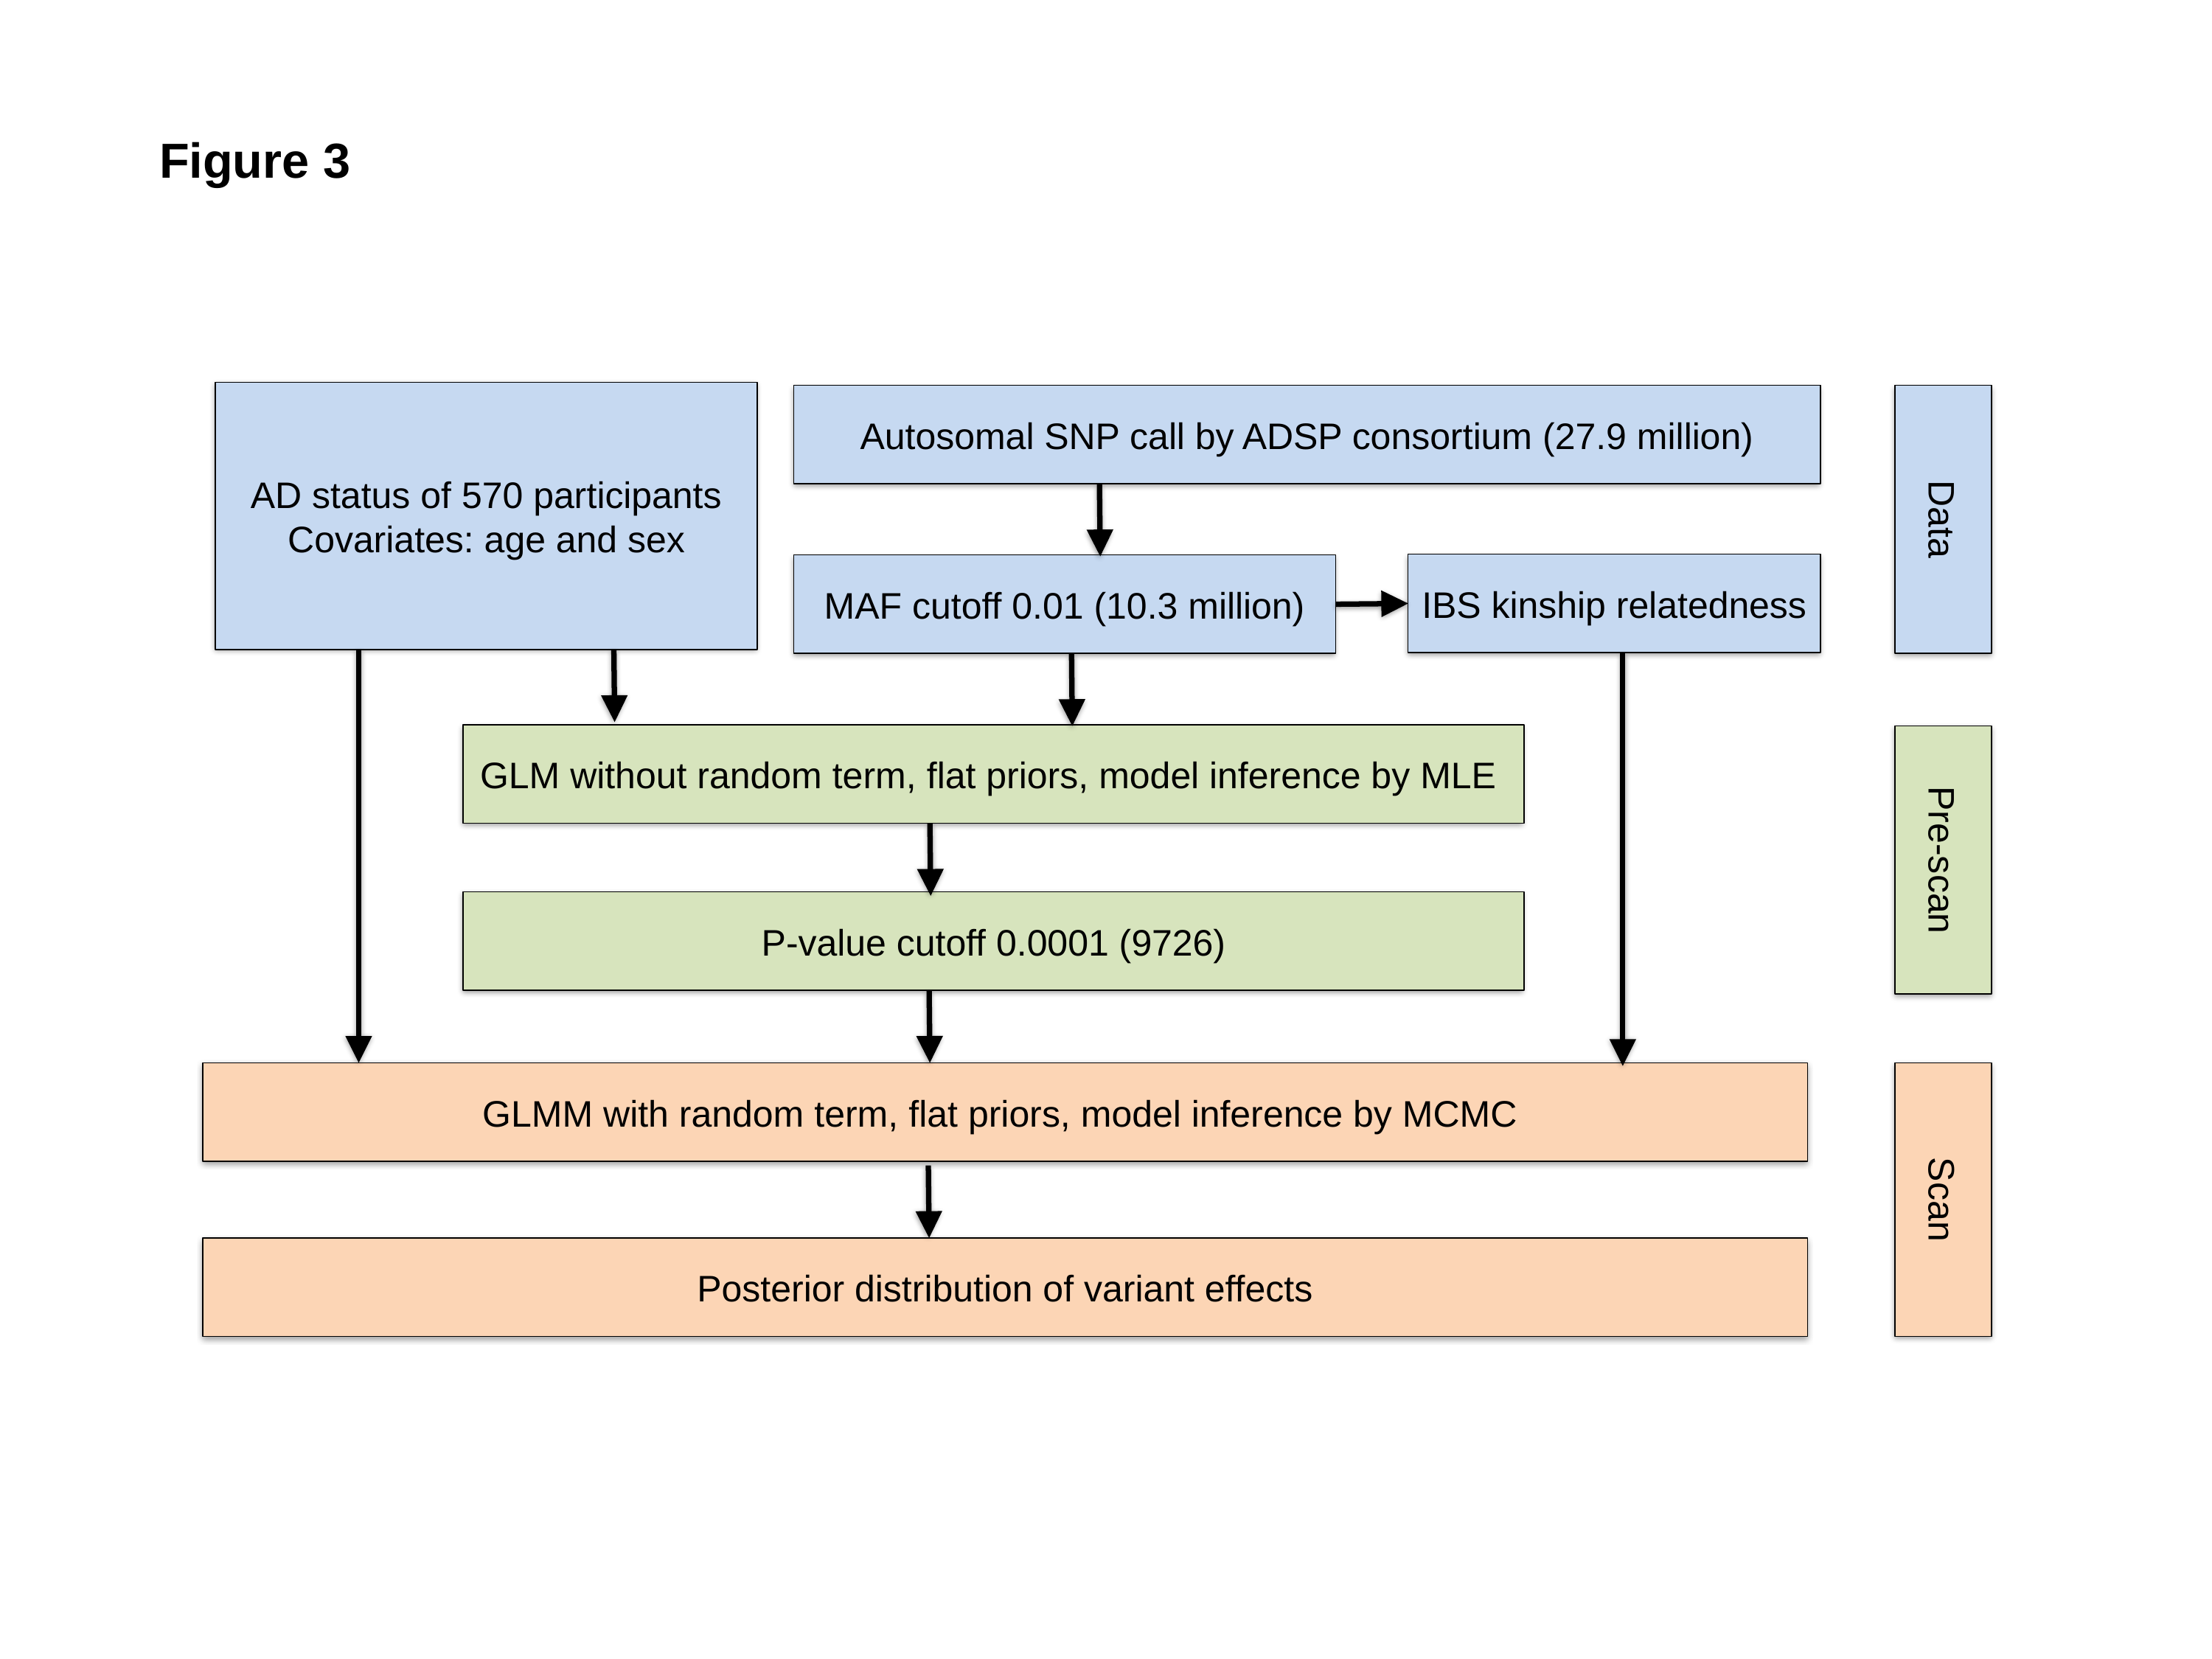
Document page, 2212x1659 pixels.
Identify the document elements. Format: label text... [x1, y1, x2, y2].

text_box IBS kinship relatedness [1408, 554, 1821, 653]
text_box GLM without random term, flat priors, model inference by MLE [462, 724, 1525, 824]
text_box Pre-scan [1894, 726, 1992, 995]
text_box Scan [1894, 1062, 1992, 1337]
text_box P-value cutoff 0.0001 (9726) [462, 891, 1525, 991]
text_box Figure 3 [137, 118, 373, 200]
text_box Data [1894, 385, 1992, 654]
text_box Posterior distribution of variant effects [202, 1237, 1808, 1337]
text_box AD status of 570 participants Covariates: age and sex [215, 382, 758, 650]
text_box Autosomal SNP call by ADSP consortium (27.9 million) [793, 385, 1821, 484]
text_box MAF cutoff 0.01 (10.3 million) [793, 554, 1336, 654]
text_box GLMM with random term, flat priors, model inference by MCMC [202, 1062, 1808, 1162]
